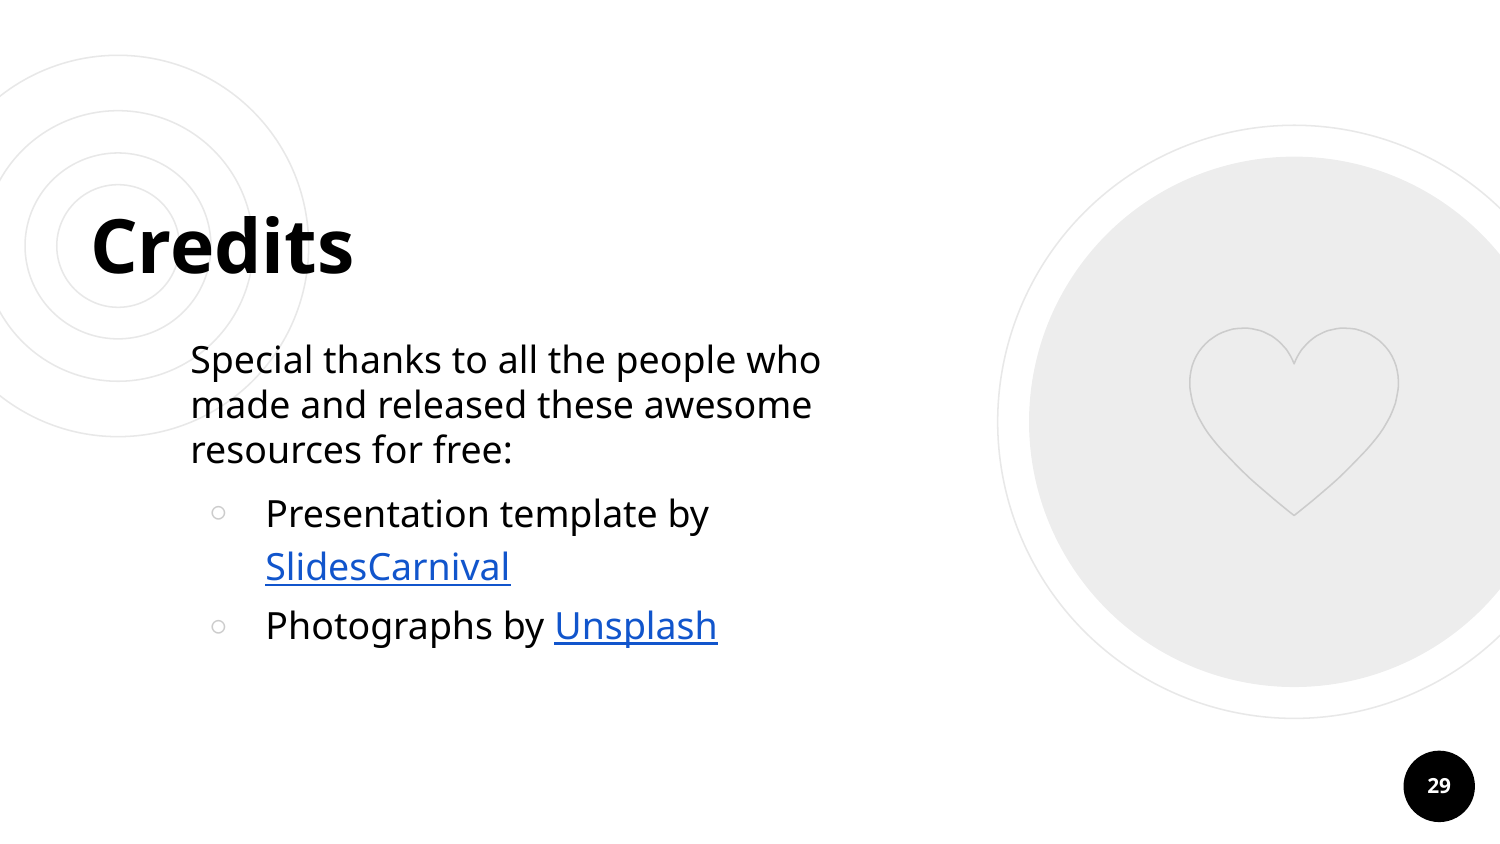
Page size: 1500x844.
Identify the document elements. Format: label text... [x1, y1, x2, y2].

list Special thanks to all the people who made and released these awesome resources for free: Presentation template by SlidesCarnival Photographs by Unsplash [175, 321, 932, 751]
title Credits [75, 191, 932, 304]
slide_number 29 [1403, 750, 1475, 823]
